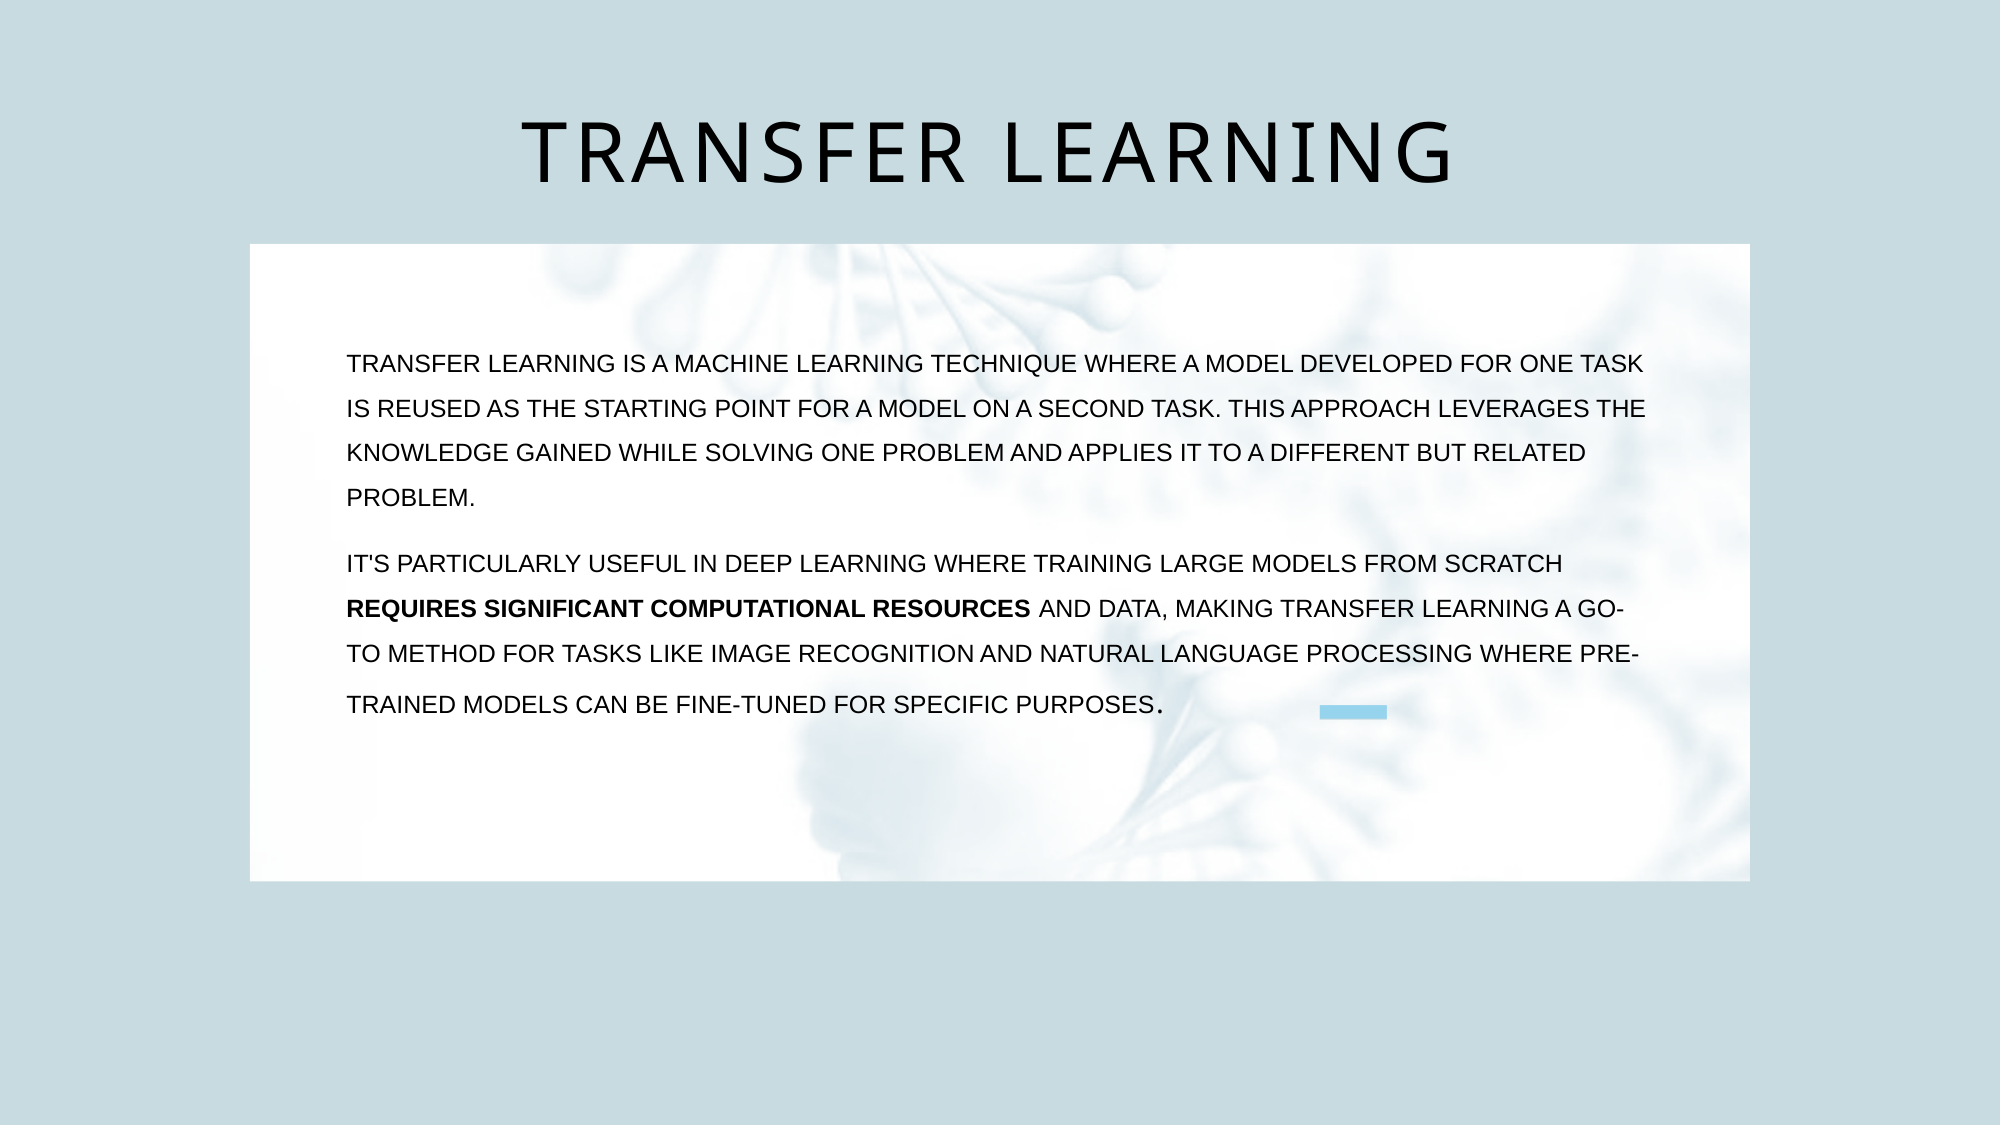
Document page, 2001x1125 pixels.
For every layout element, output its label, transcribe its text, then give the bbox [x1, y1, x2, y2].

title Transfer learning [323, 117, 1654, 193]
picture [249, 243, 1750, 882]
